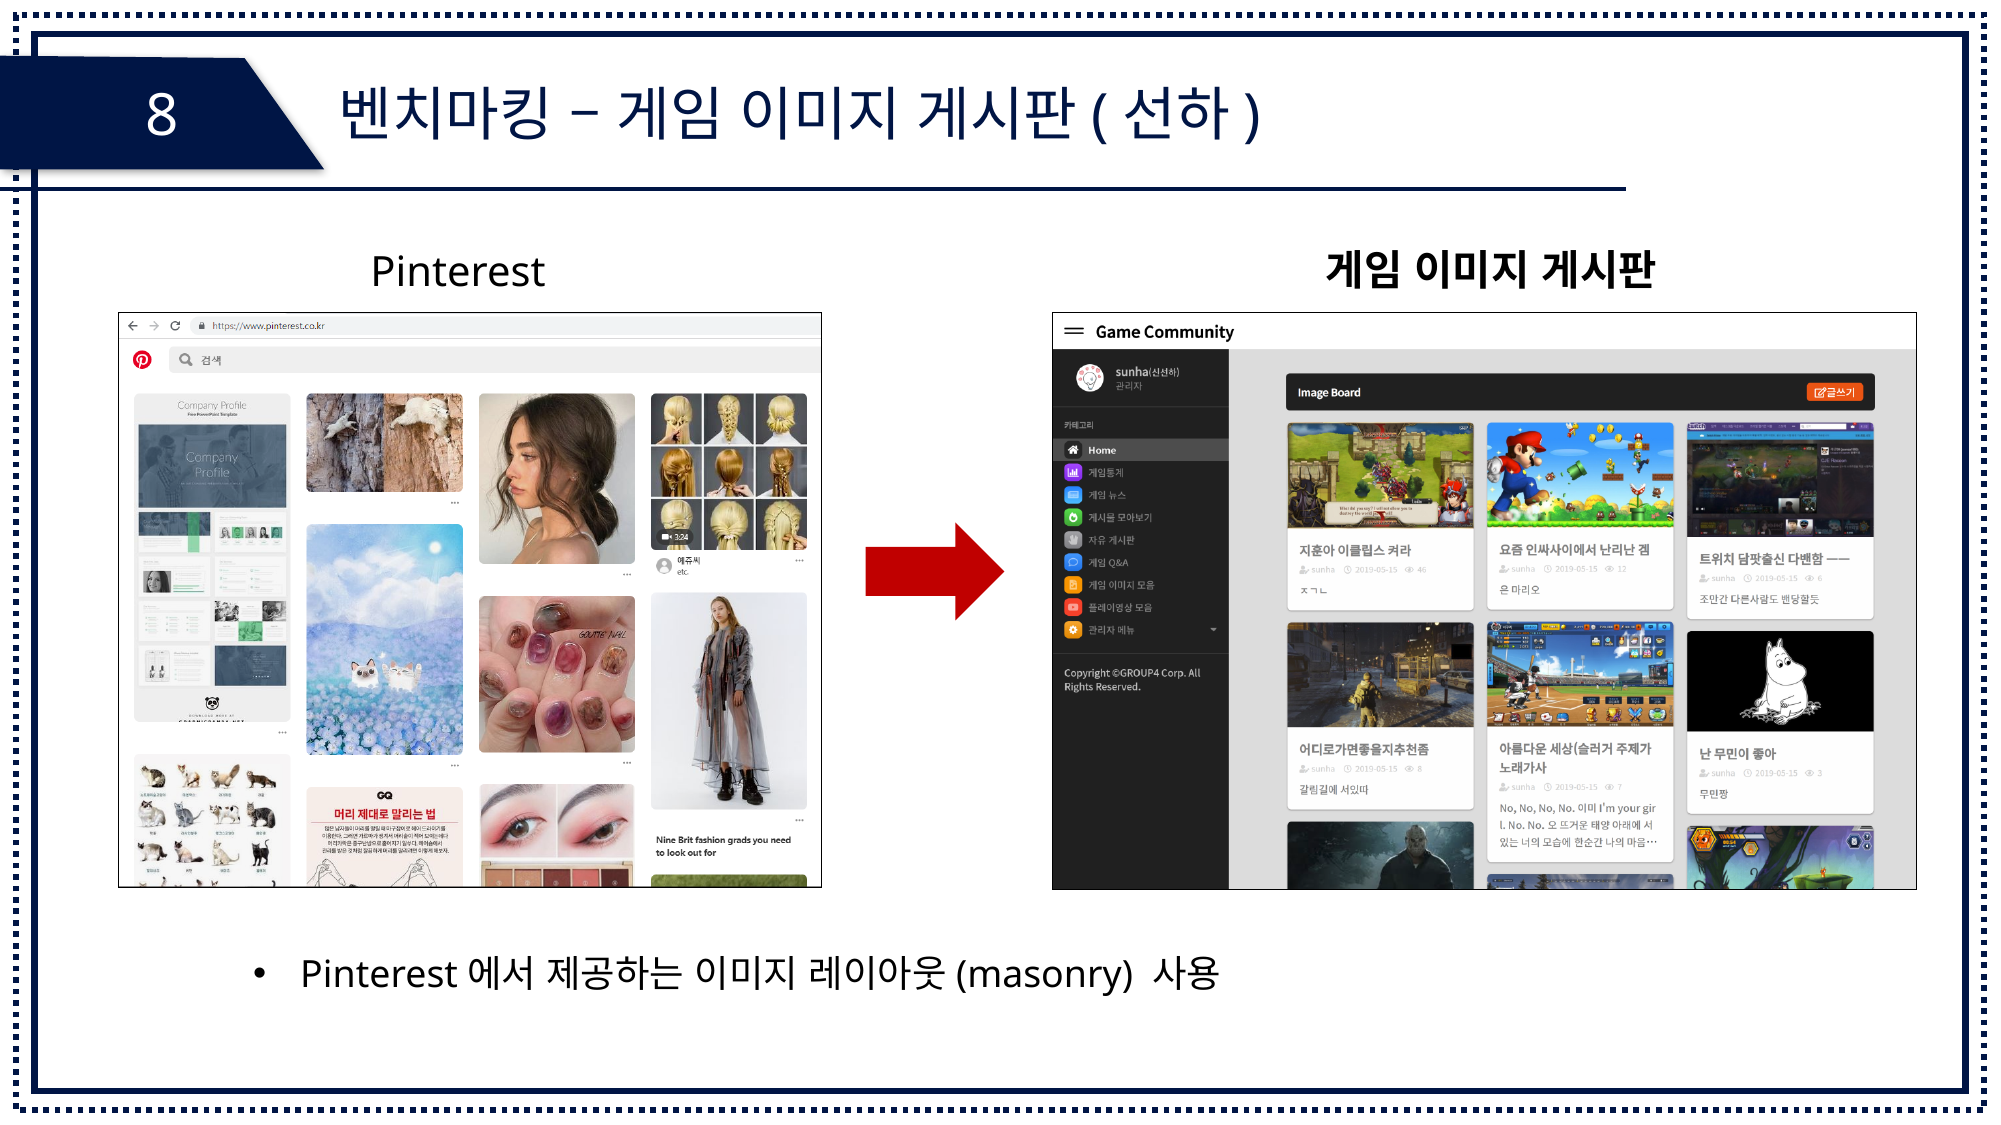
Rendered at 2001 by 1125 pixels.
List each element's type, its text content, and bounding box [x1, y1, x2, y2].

text_box [15, 14, 1985, 1111]
text_box 벤치마킹 – 게임 이미지 게시판(선하) [323, 55, 1627, 170]
picture [1052, 312, 1917, 890]
text_box 게임 이미지 게시판 [1269, 236, 1714, 302]
text_box 8 [0, 54, 327, 171]
text_box [864, 519, 1006, 623]
picture [118, 312, 822, 888]
